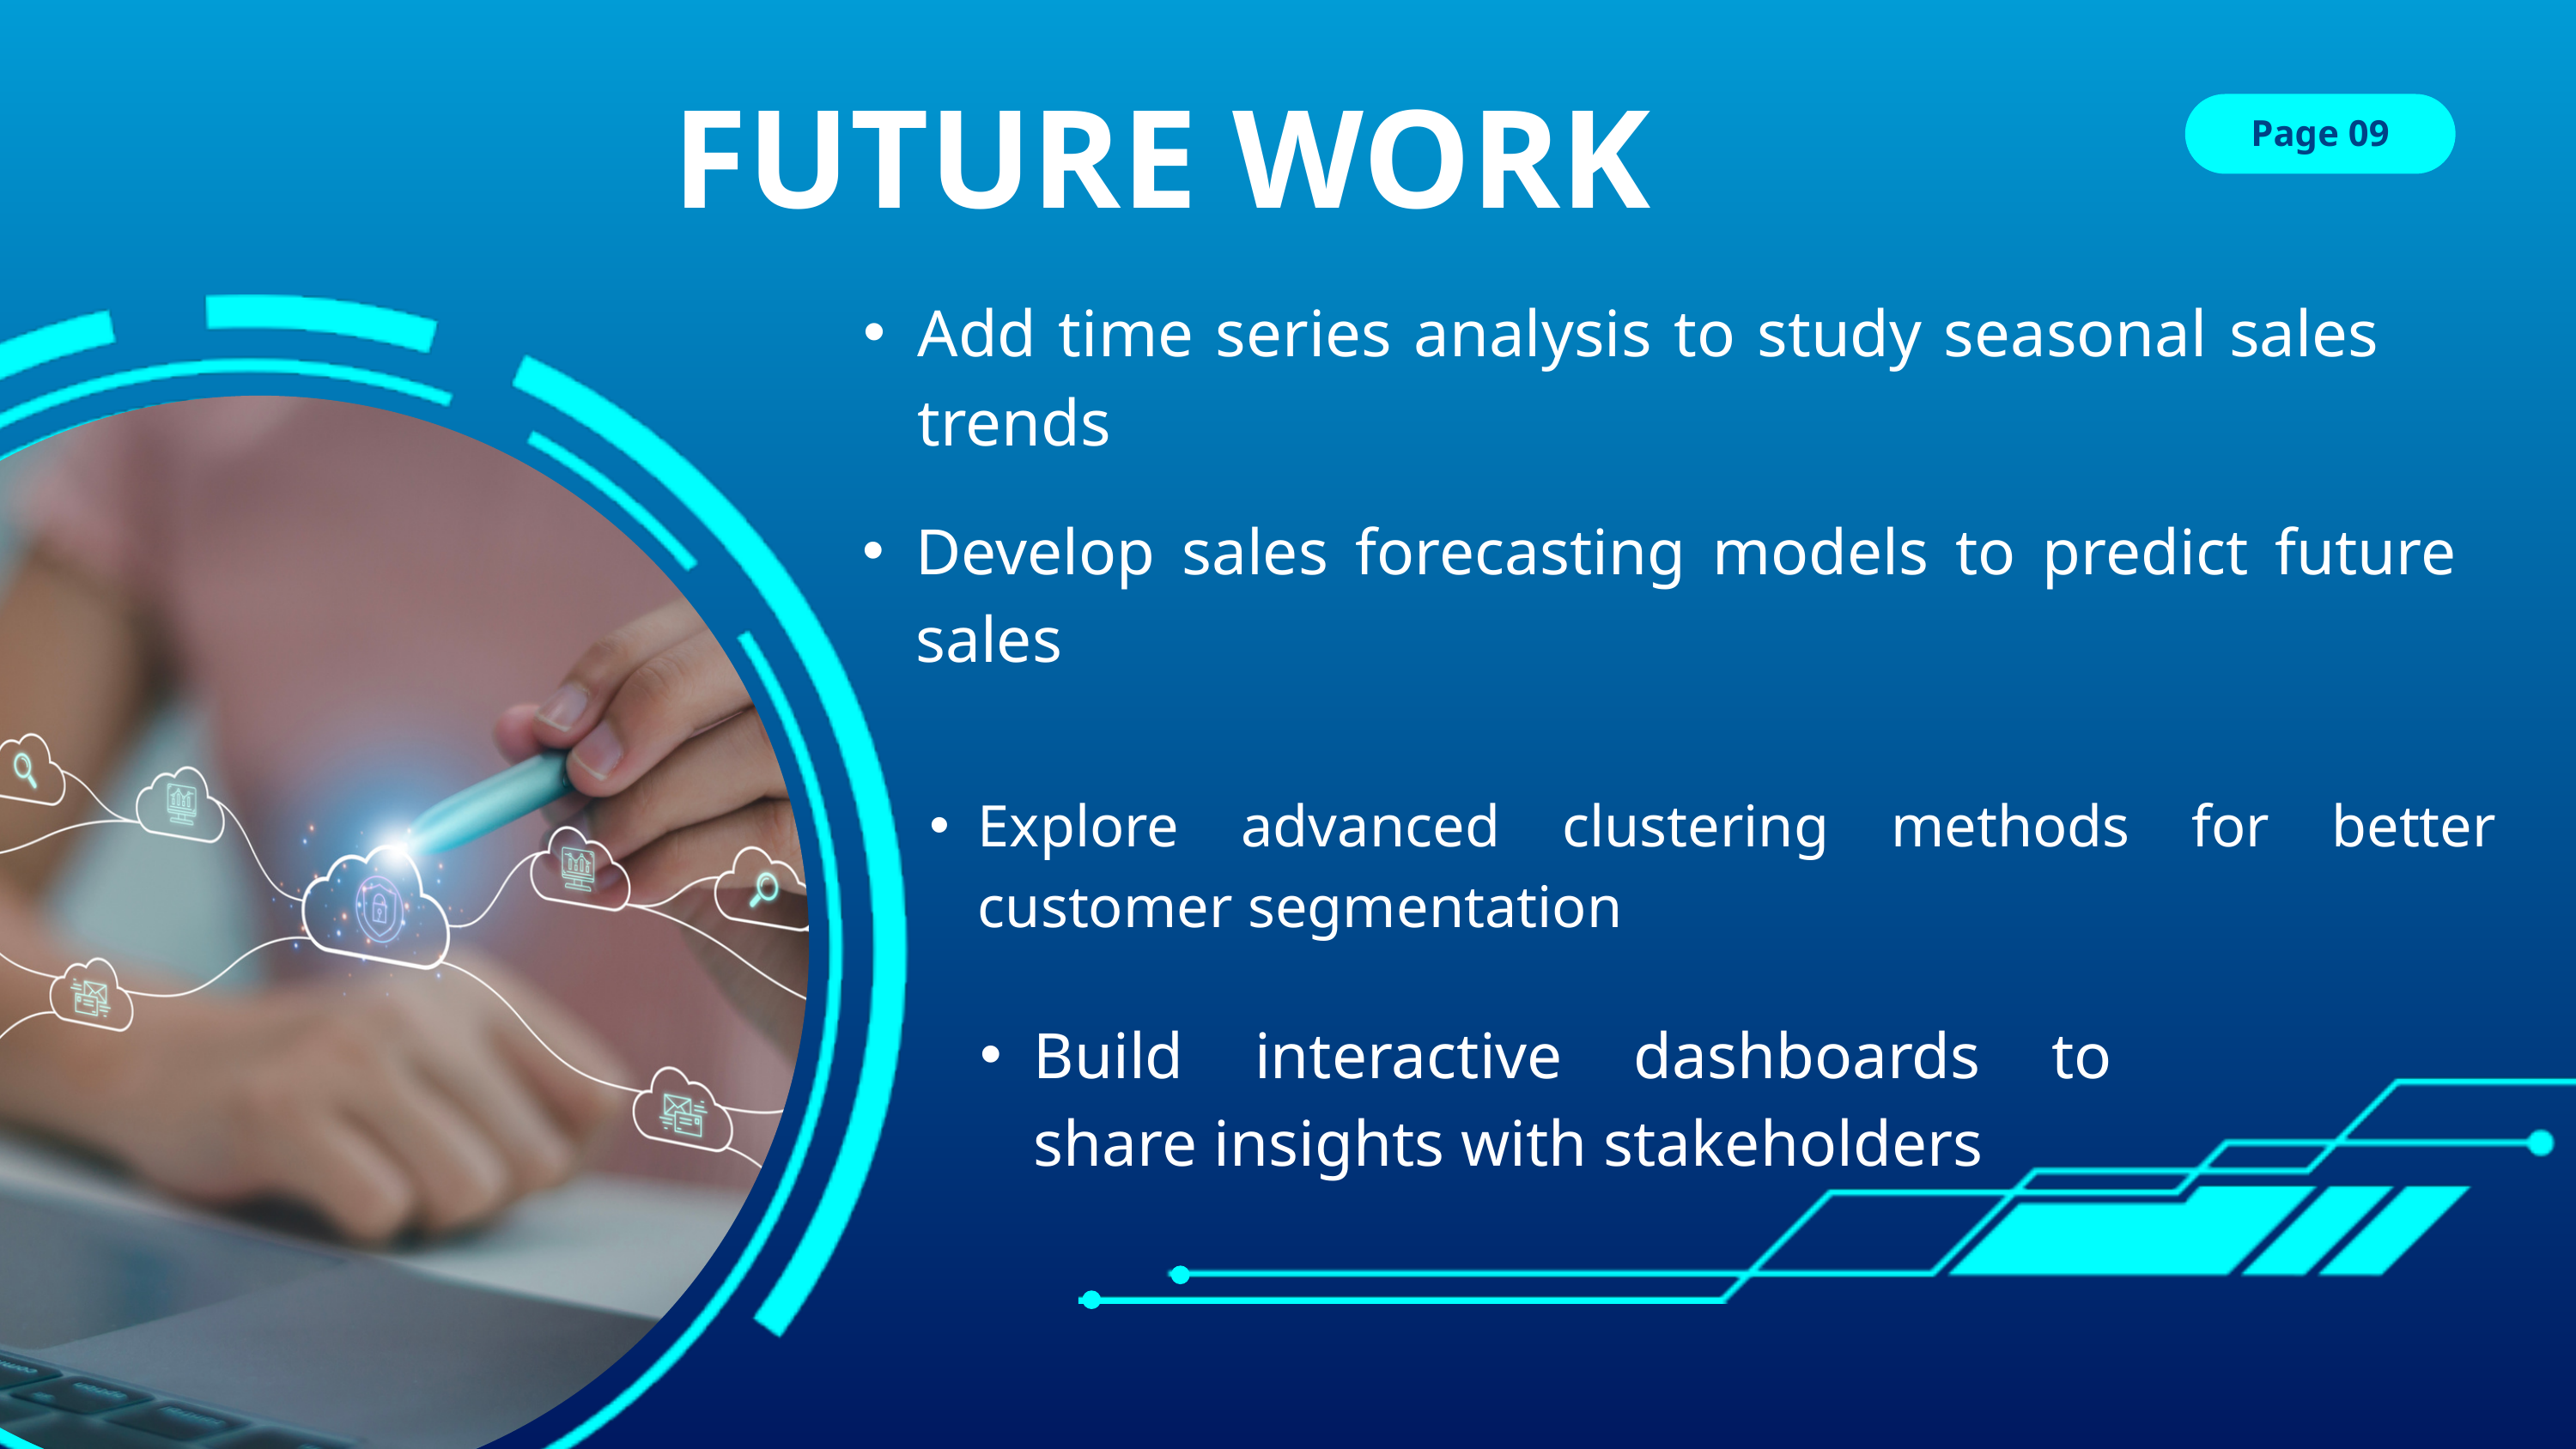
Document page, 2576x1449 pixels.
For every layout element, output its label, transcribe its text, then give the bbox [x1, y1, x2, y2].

text_box Develop sales forecasting models to predict future sales [811, 499, 2458, 763]
text_box Explore advanced clustering methods for better customer segmentation [880, 778, 2499, 1019]
text_box [1078, 1070, 2576, 1304]
text_box Build interactive dashboards to share insights with stakeholders [927, 1003, 2113, 1266]
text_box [1082, 1290, 1102, 1310]
text_box [0, 294, 809, 395]
text_box Add time series analysis to study seasonal sales trends [809, 279, 2381, 499]
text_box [1170, 1265, 1190, 1285]
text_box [0, 395, 810, 1449]
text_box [2184, 94, 2456, 174]
text_box [811, 763, 927, 1449]
text_box FUTURE WORK [673, 72, 2040, 236]
